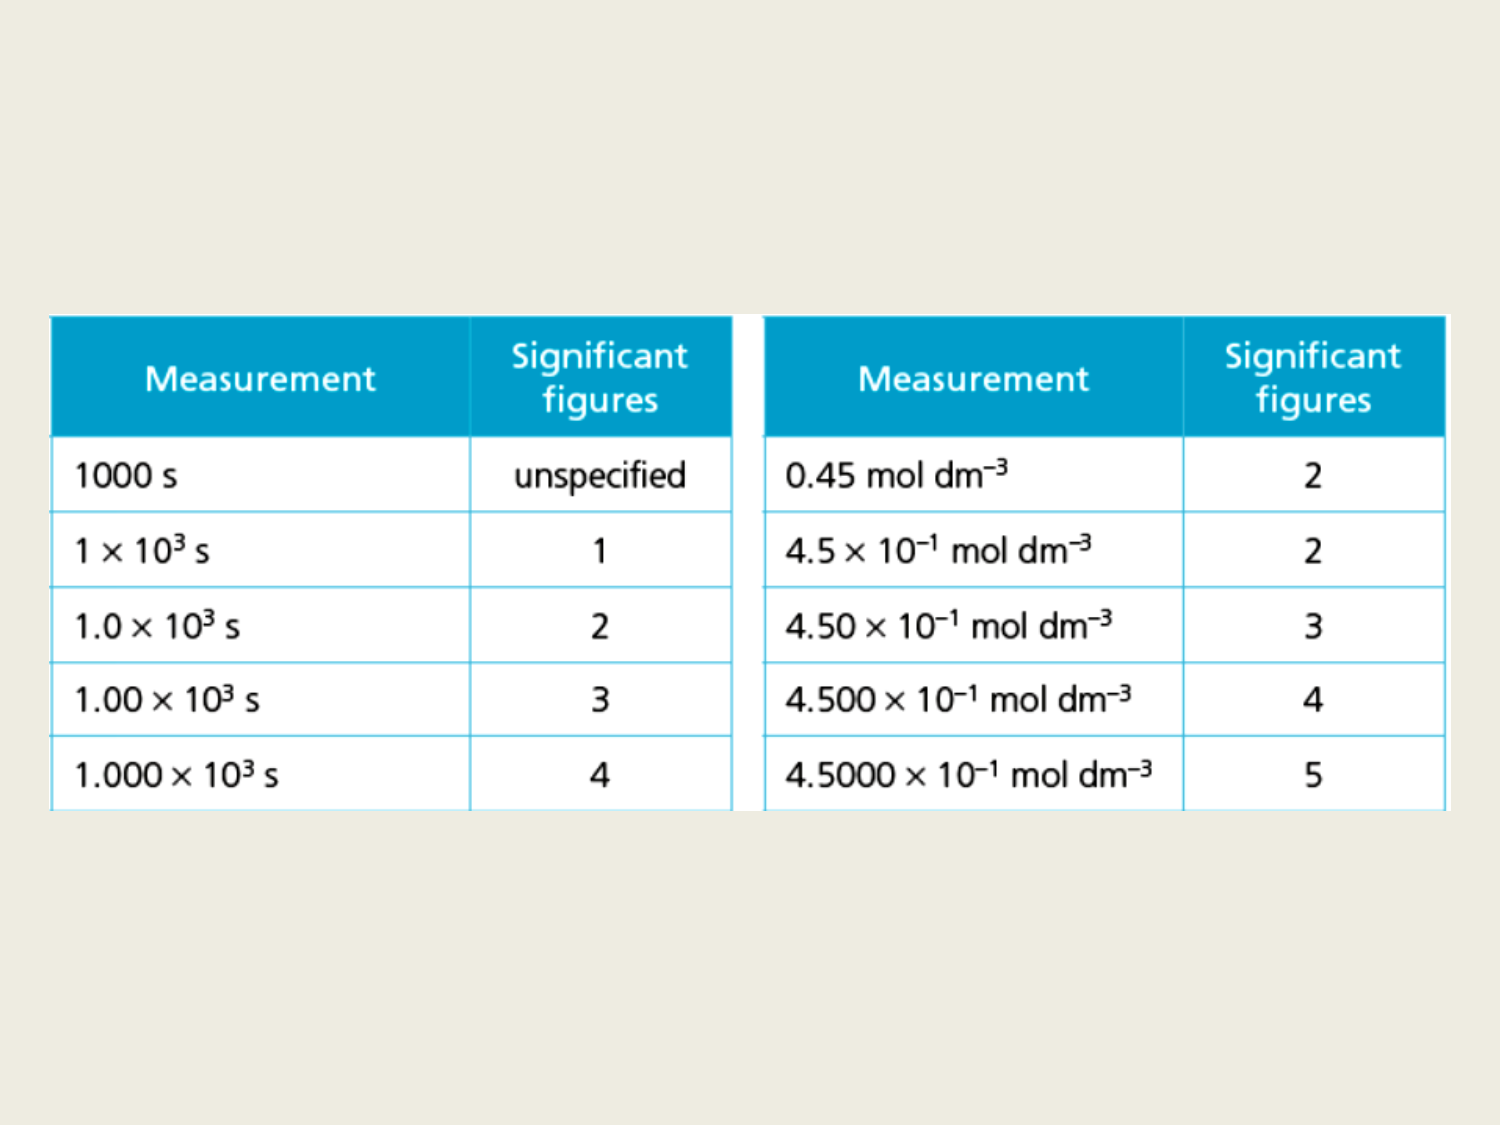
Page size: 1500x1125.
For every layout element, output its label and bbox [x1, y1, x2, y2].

picture [49, 314, 1451, 811]
